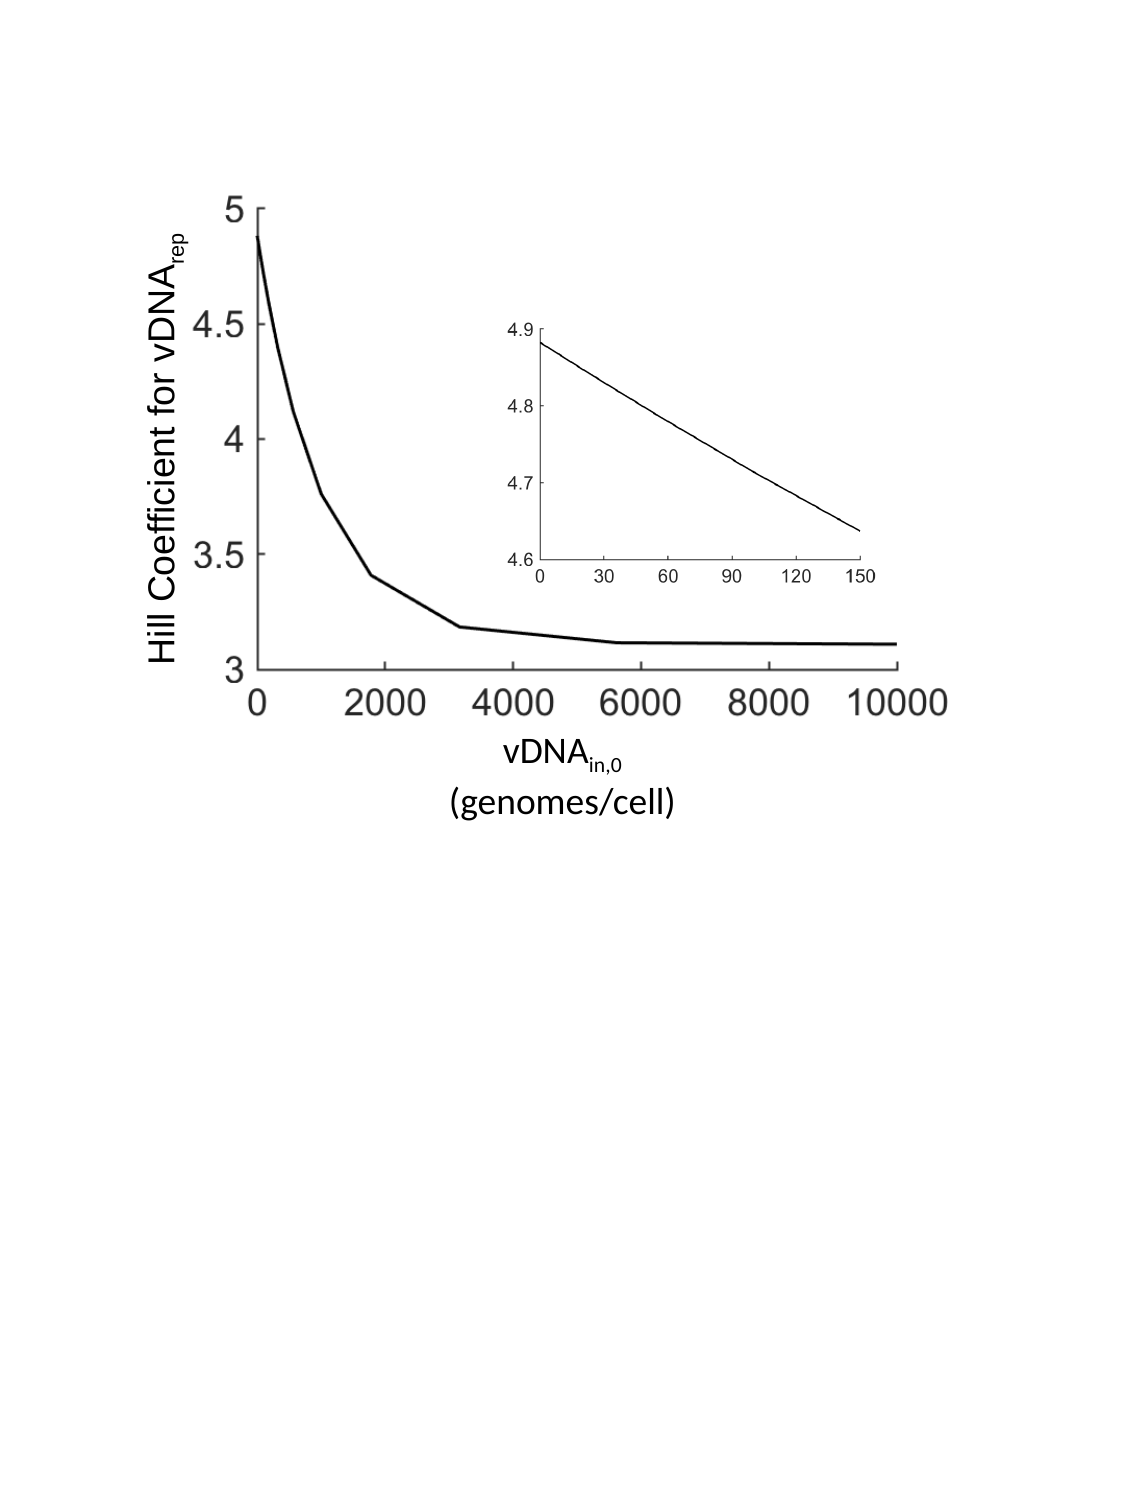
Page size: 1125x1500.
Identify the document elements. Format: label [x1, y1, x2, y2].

text_box [129, 167, 975, 825]
